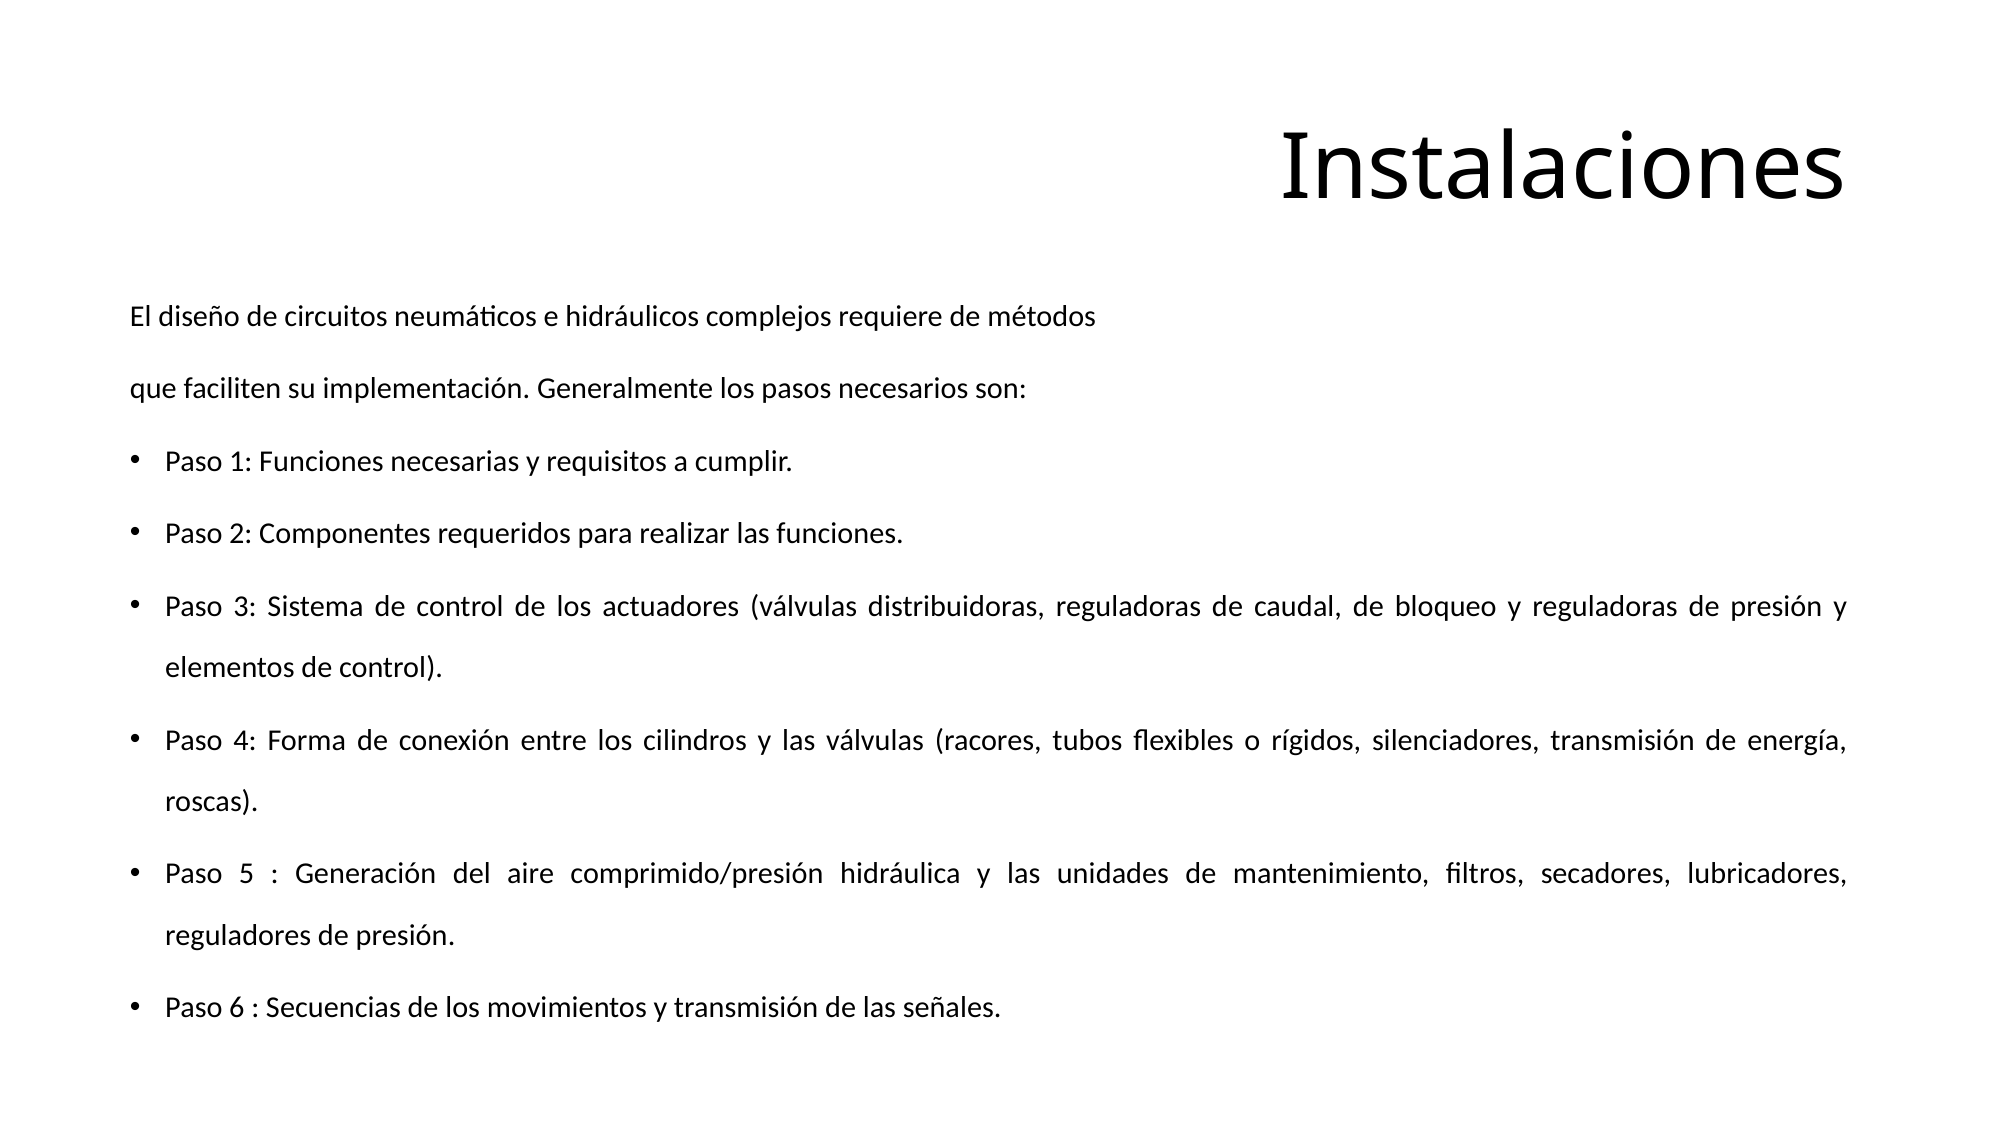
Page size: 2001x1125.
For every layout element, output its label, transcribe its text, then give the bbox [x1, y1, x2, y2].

title Instalaciones [137, 59, 1863, 263]
list El diseño de circuitos neumáticos e hidráulicos complejos requiere de métodos que faciliten su implementación. Generalmente los pasos necesarios son: Paso 1: Funciones necesarias y requisitos a cumplir. Paso 2: Componentes requeridos para realizar las funciones. Paso 3: Sistema de control de los actuadores (válvulas distribuidoras, reguladoras de caudal, de bloqueo y reguladoras de presión y elementos de control). Paso 4: Forma de conexión entre los cilindros y las válvulas (racores, tubos flexibles o rígidos, silenciadores, transmisión de energía, roscas). Paso 5 : Generación del aire comprimido/presión hidráulica y las unidades de mantenimiento, filtros, secadores, lubricadores, reguladores de presión. Paso 6 : Secuencias de los movimientos y transmisión de las señales. [114, 263, 1863, 1046]
